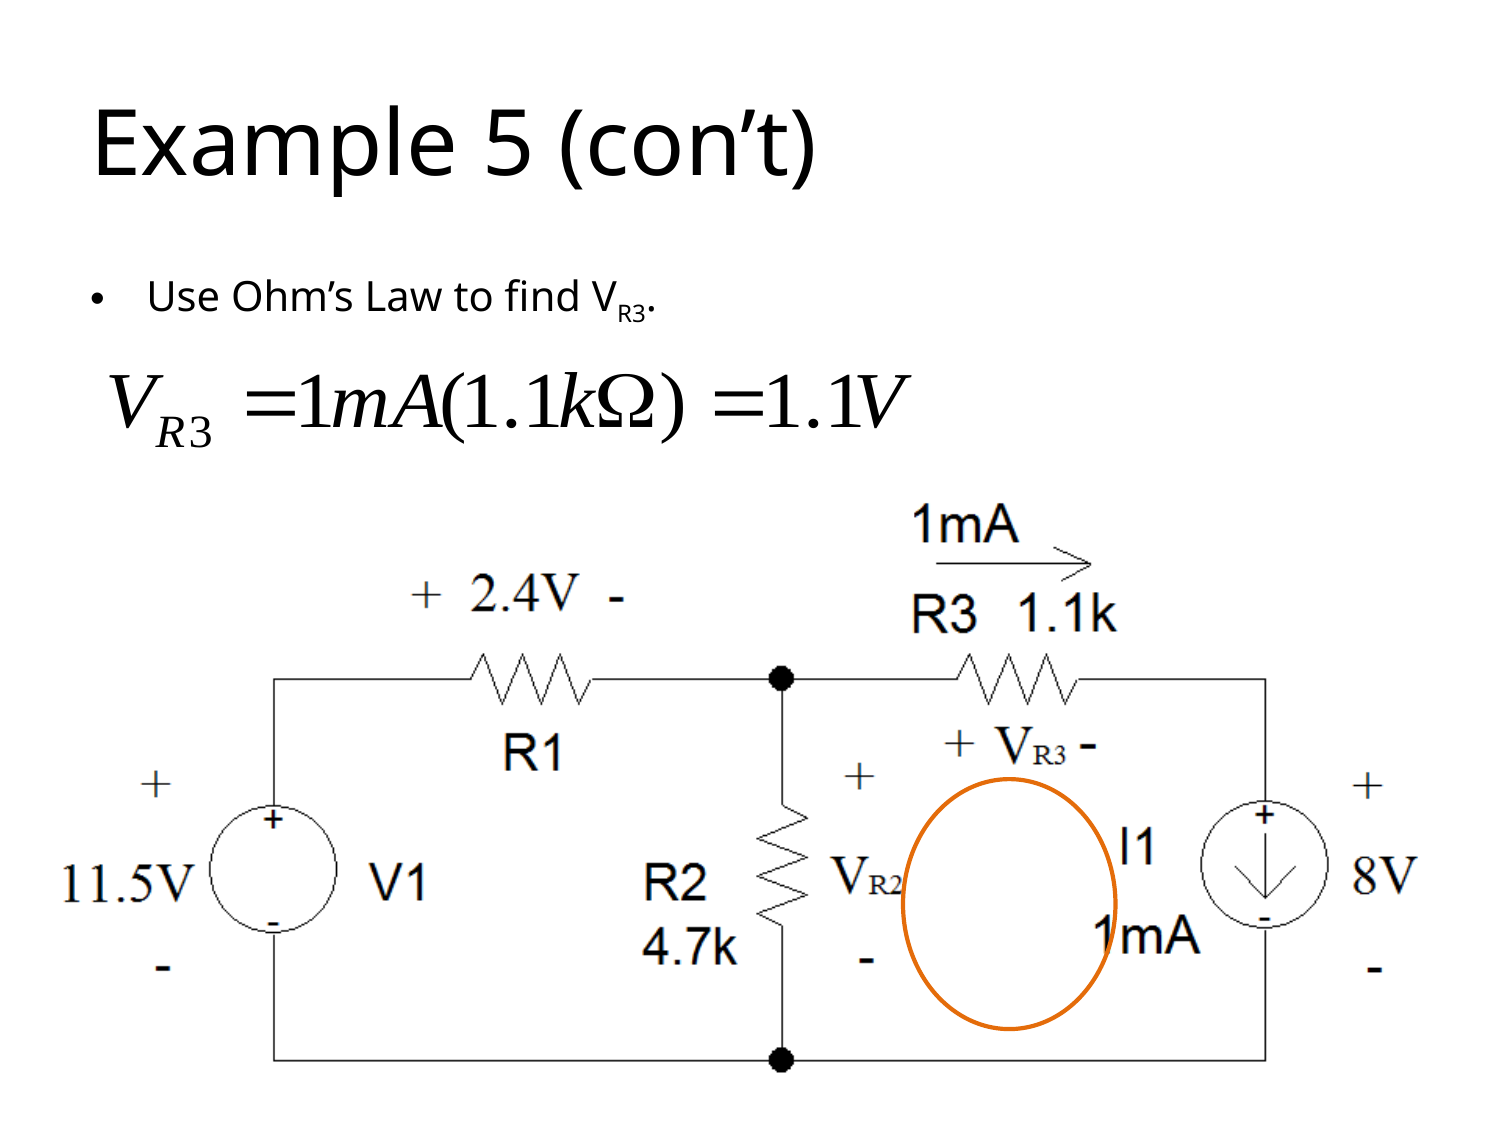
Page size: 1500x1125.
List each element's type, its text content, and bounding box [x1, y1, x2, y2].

list Use Ohm’s Law to find VR3. [75, 262, 1425, 489]
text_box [52, 491, 1429, 1080]
title Example 5 (con’t) [75, 45, 1425, 233]
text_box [100, 348, 930, 468]
